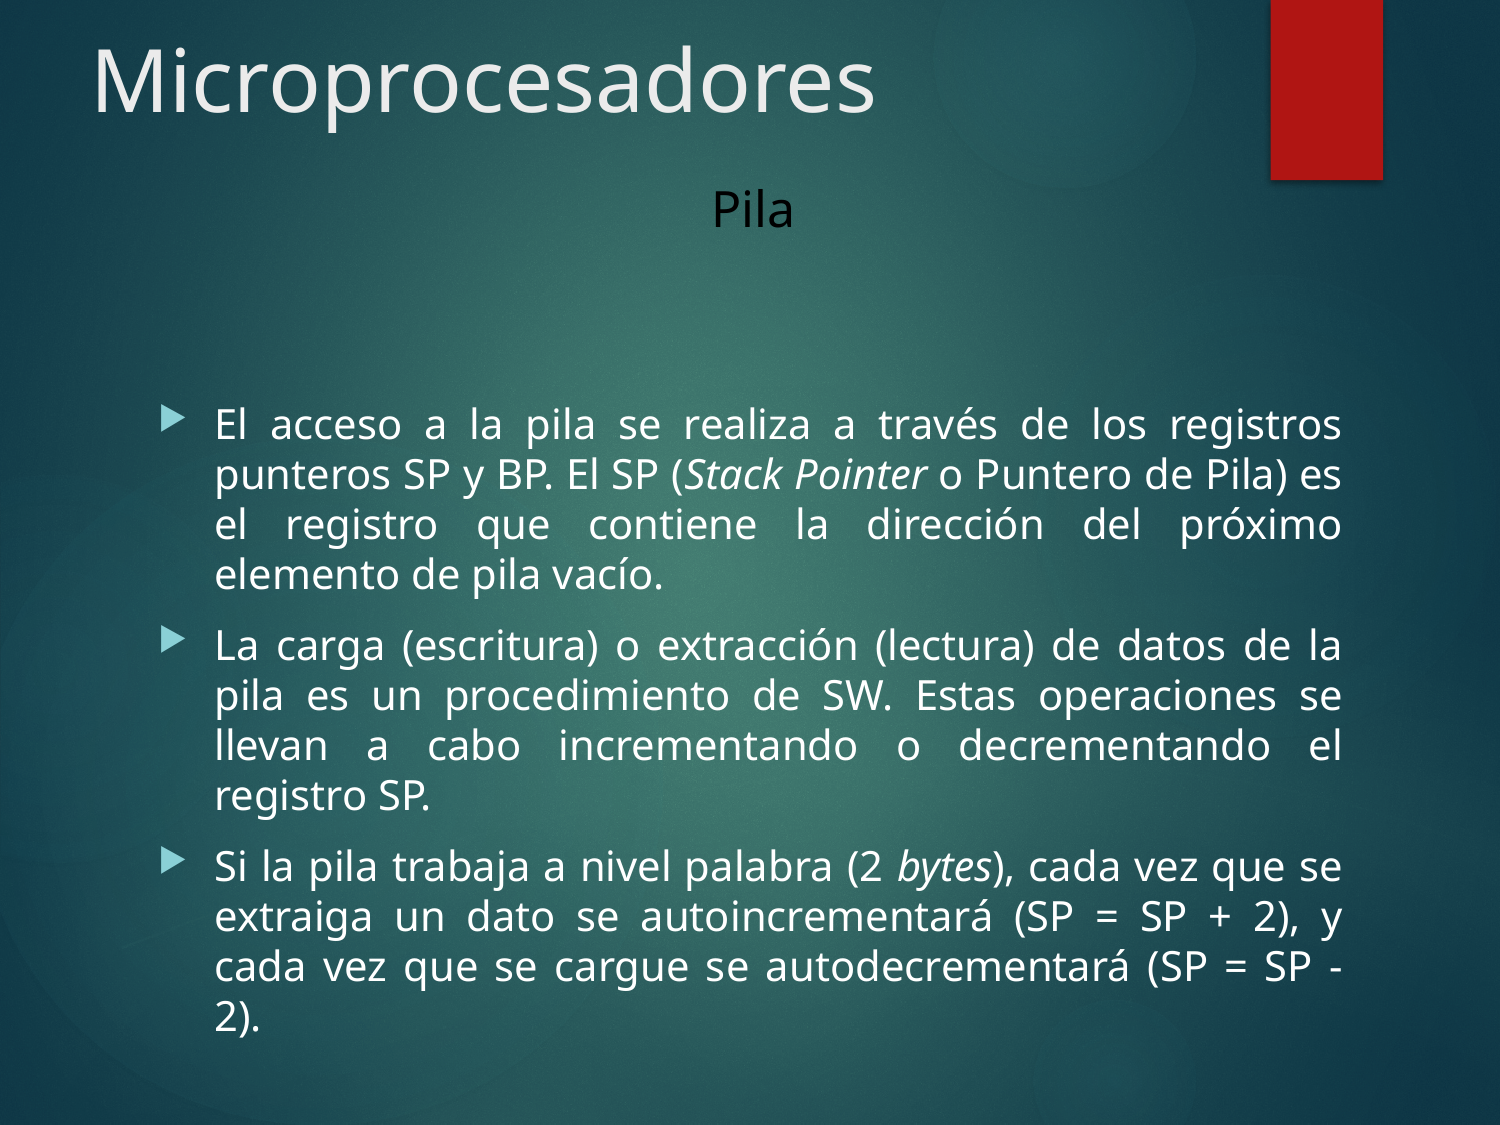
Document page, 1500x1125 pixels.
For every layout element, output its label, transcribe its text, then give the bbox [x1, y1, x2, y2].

title Microprocesadores [75, 17, 1425, 170]
text_box Pila [50, 170, 1457, 245]
list El acceso a la pila se realiza a través de los registros punteros SP y BP. El SP (Stack Pointer o Puntero de Pila) es el registro que contiene la dirección del próximo elemento de pila vacío. La carga (escritura) o extracción (lectura) de datos de la pila es un procedimiento de SW. Estas operaciones se llevan a cabo incrementando o decrementando el registro SP. Si la pila trabaja a nivel palabra (2 bytes), cada vez que se extraiga un dato se autoincrementará (SP = SP + 2), y cada vez que se cargue se autodecrementará (SP = SP - 2). [143, 389, 1359, 1121]
